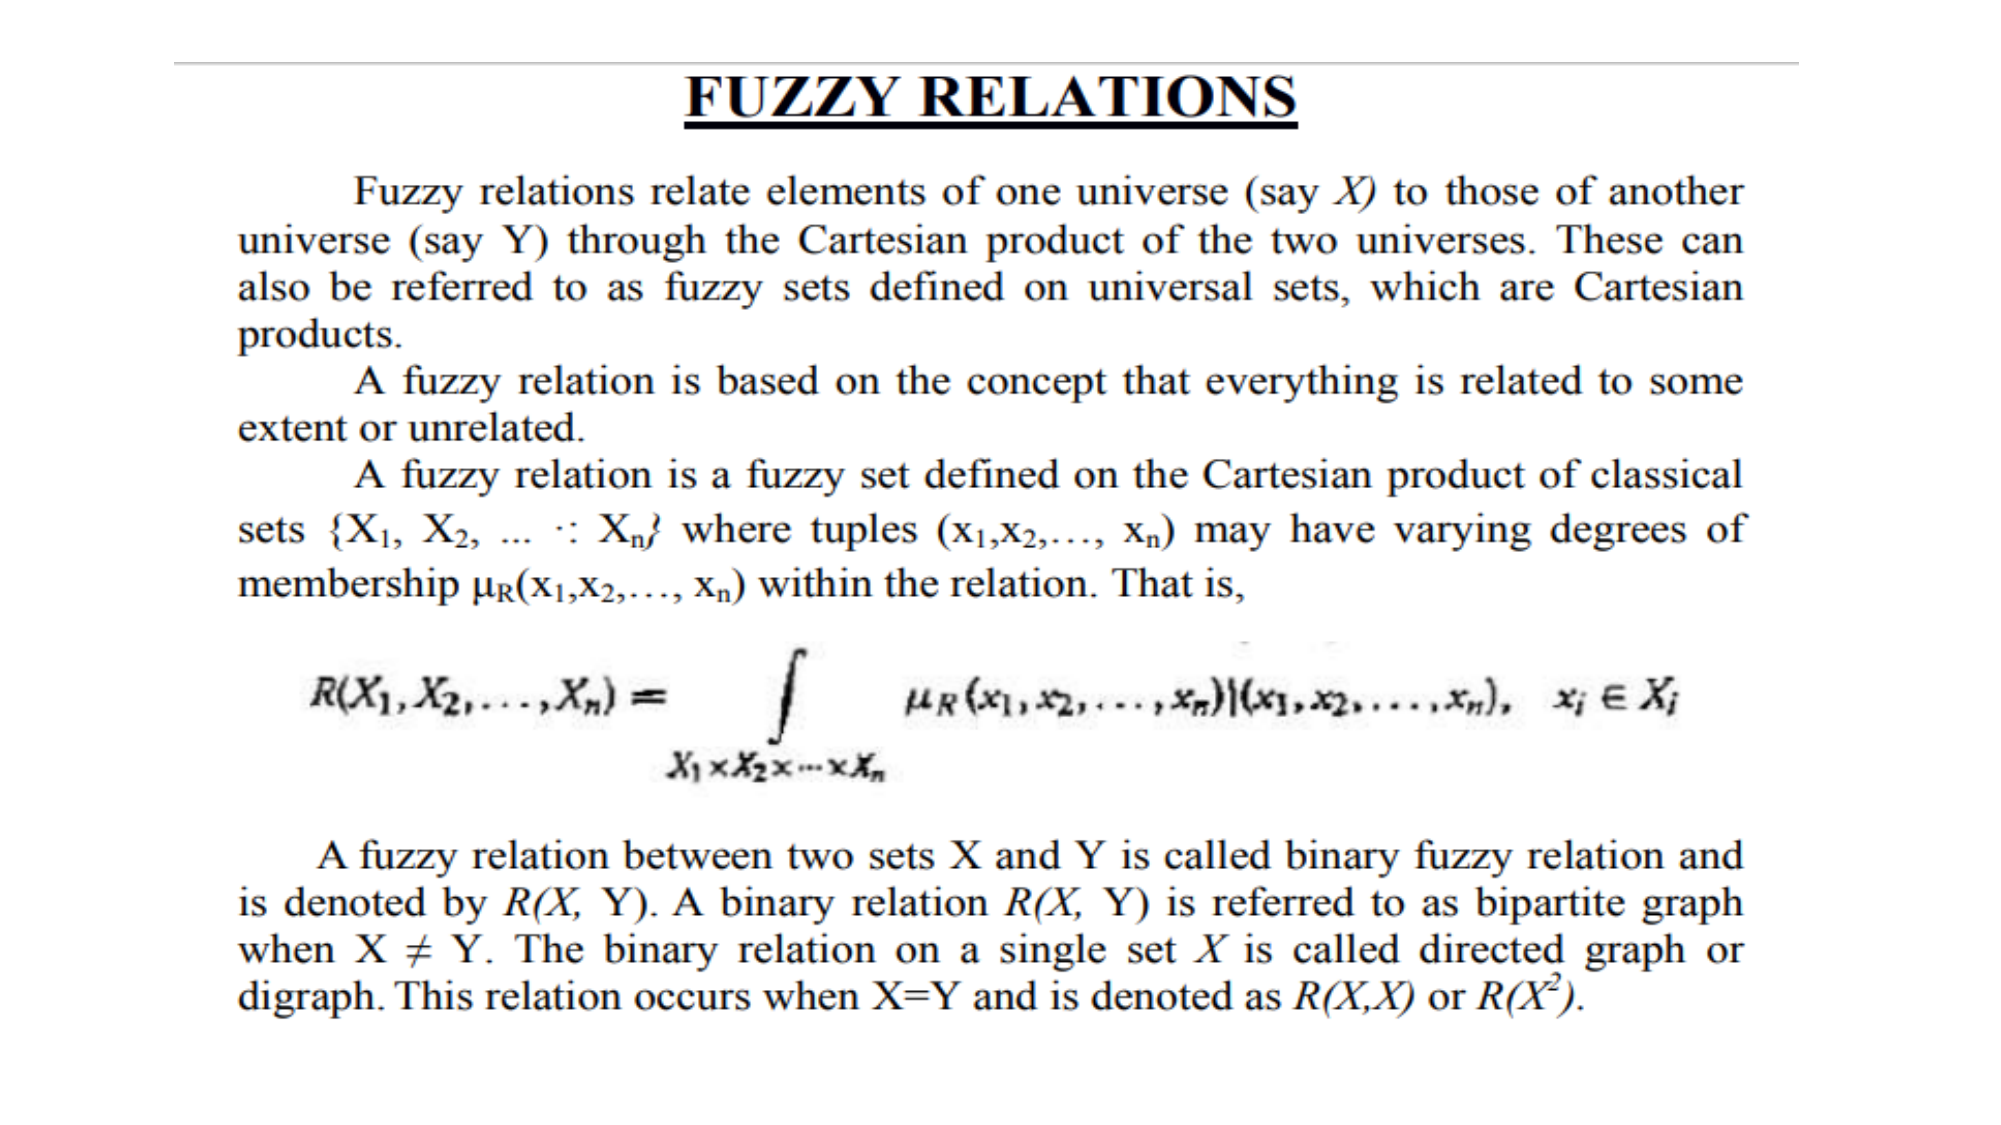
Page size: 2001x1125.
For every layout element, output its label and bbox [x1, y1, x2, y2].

list [174, 62, 1799, 1066]
